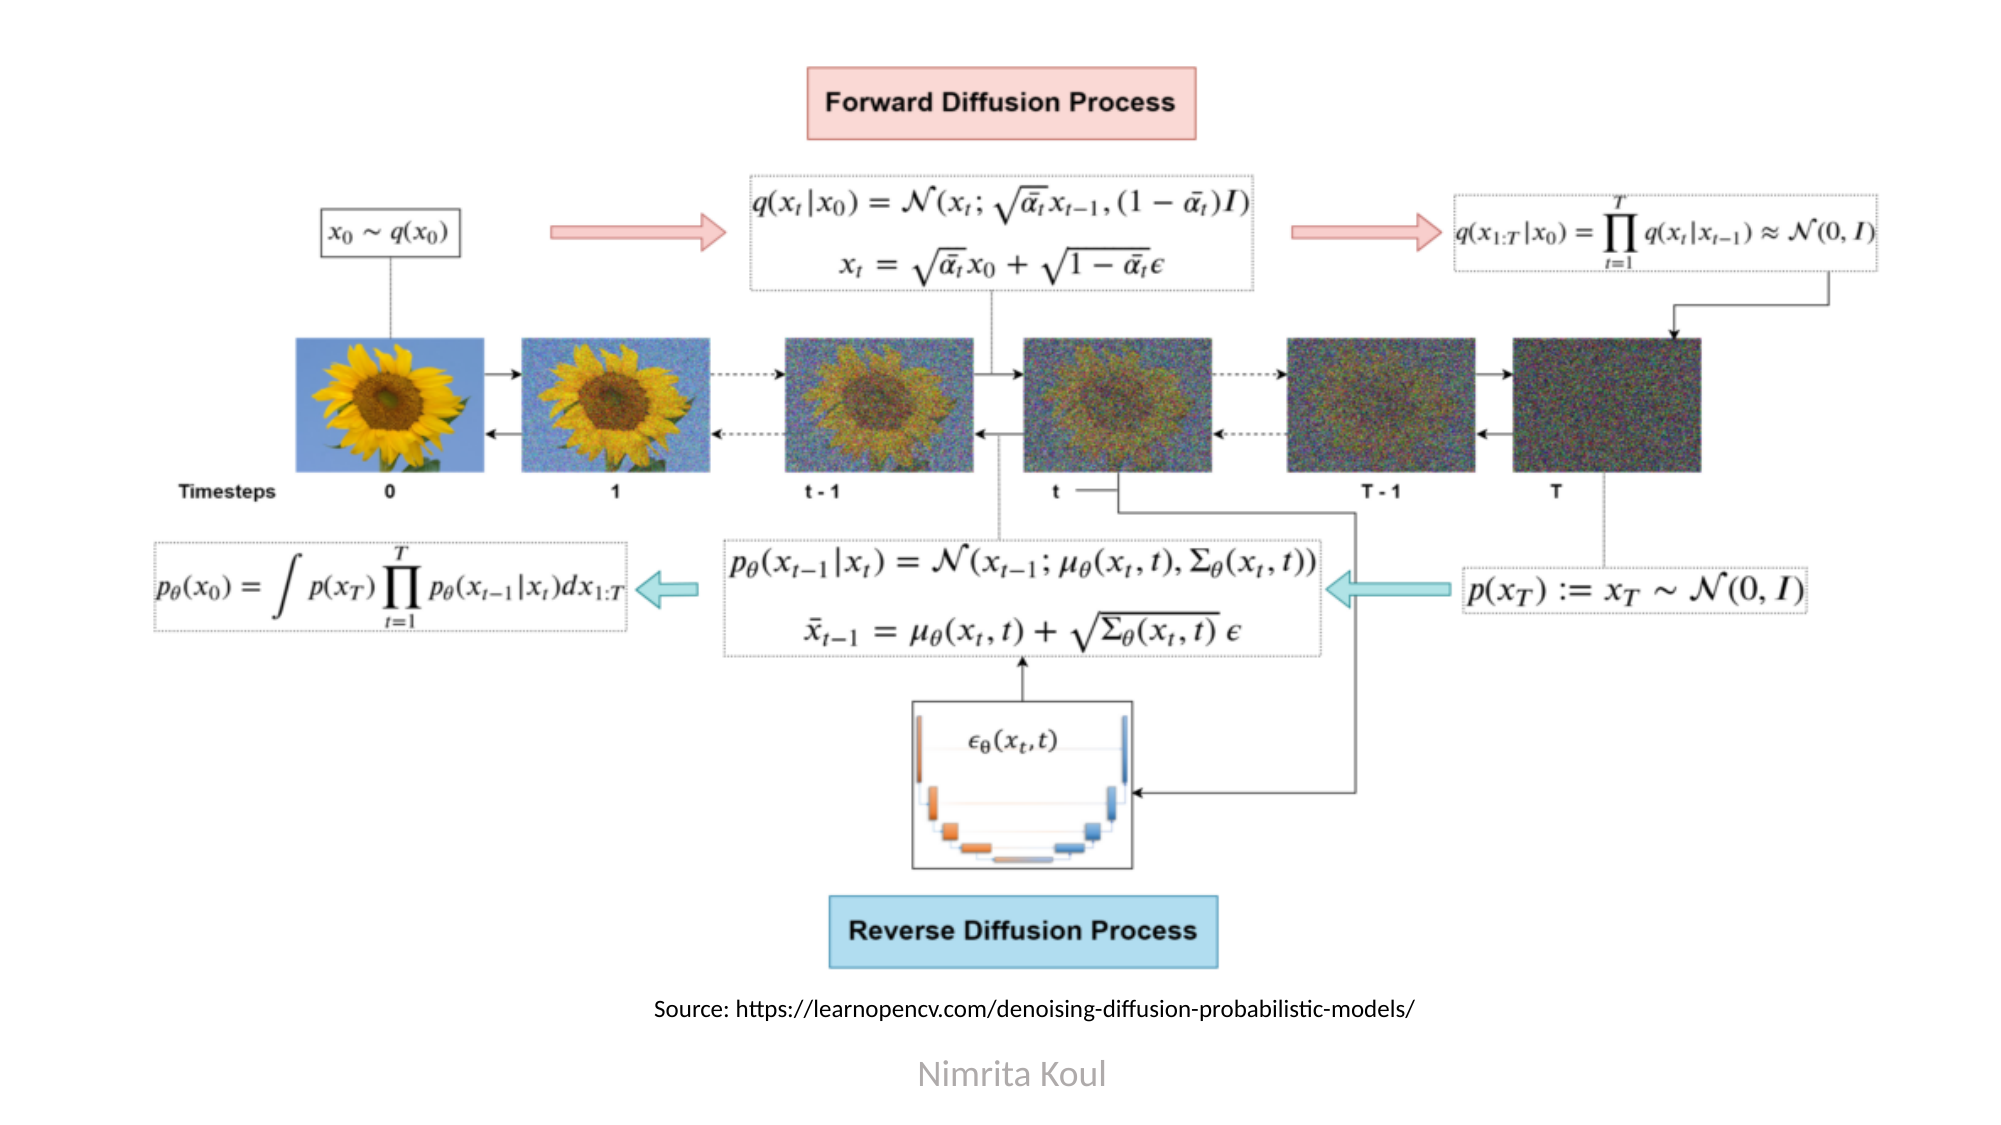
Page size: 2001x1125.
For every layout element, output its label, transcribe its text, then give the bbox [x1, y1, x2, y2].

text_box Source: https://learnopencv.com/denoising-diffusion-probabilistic-models/ [639, 984, 1432, 1030]
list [152, 65, 1881, 971]
